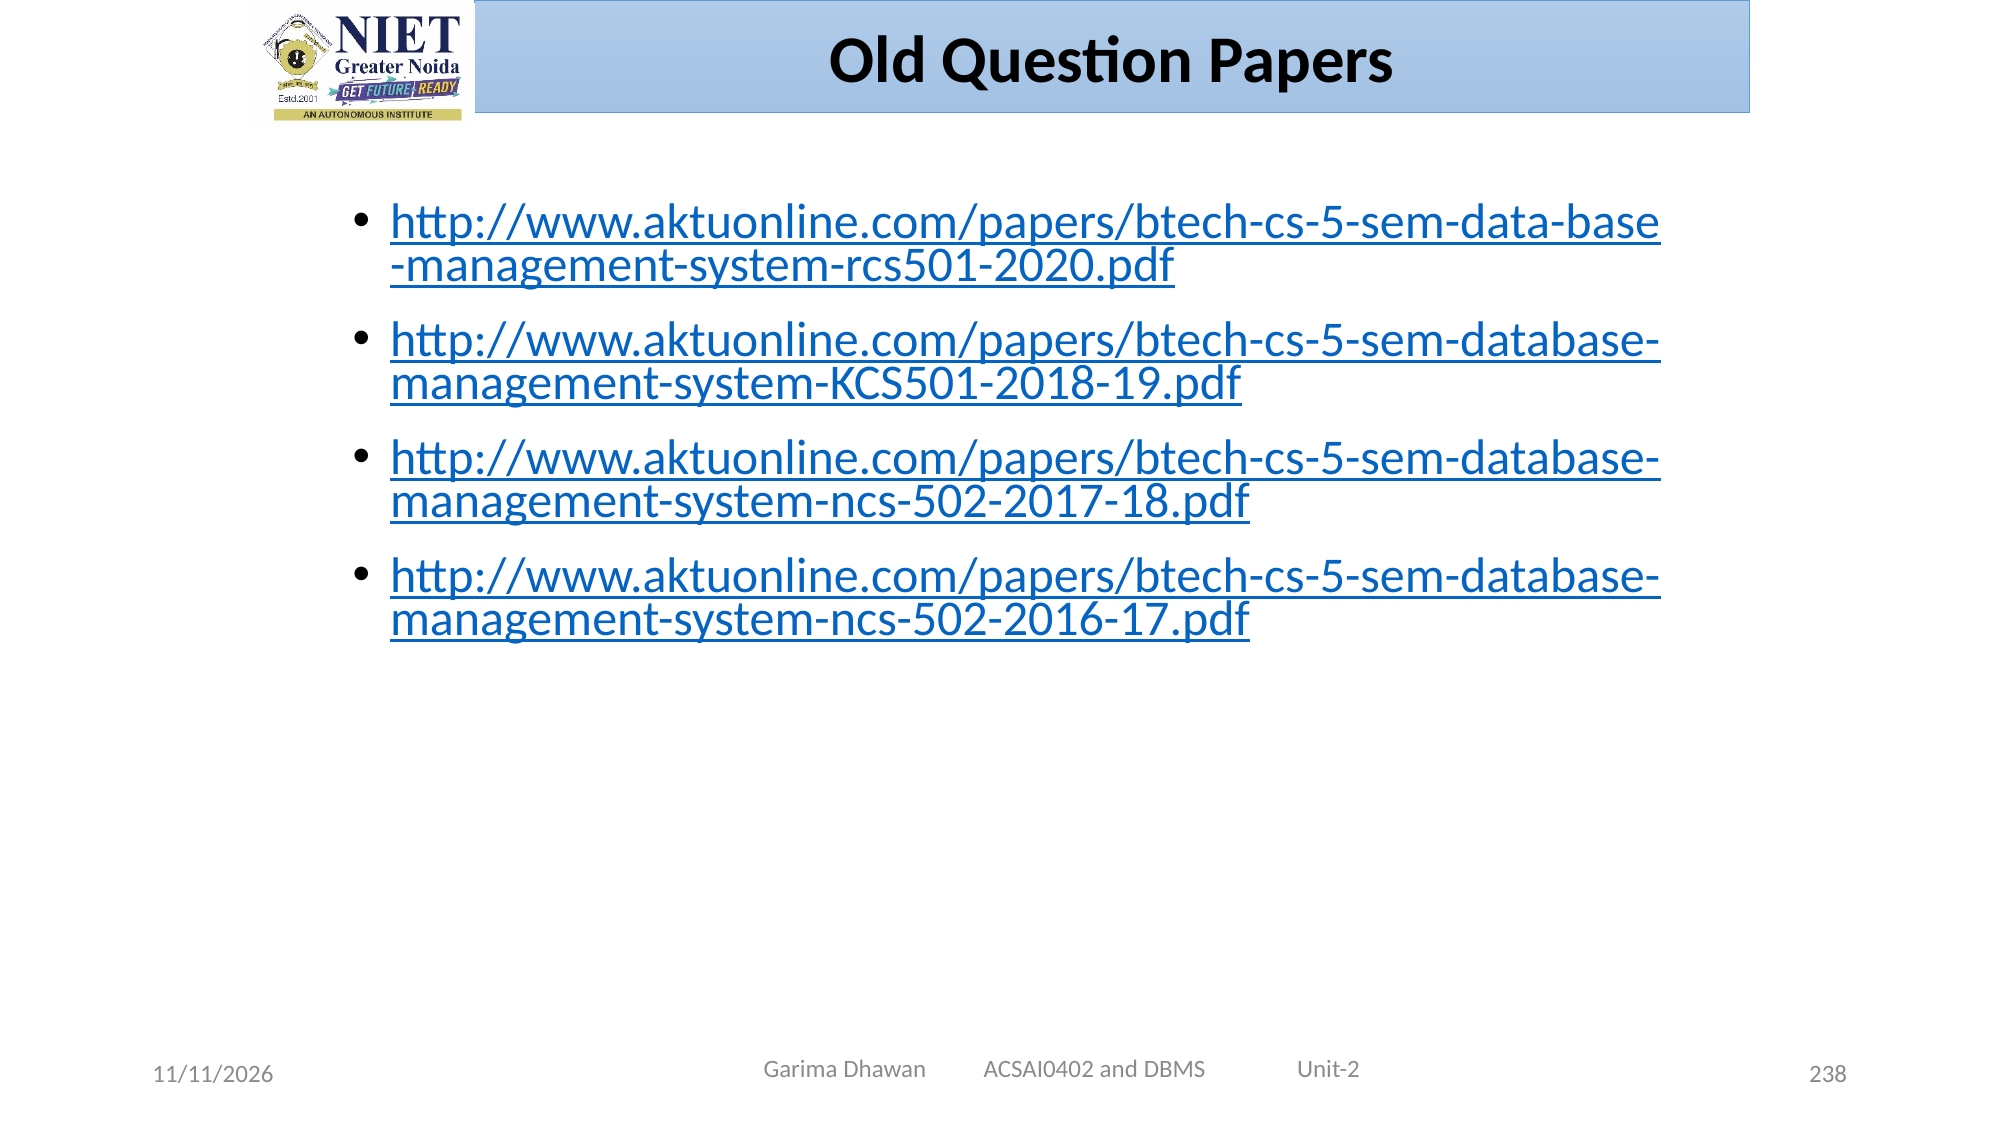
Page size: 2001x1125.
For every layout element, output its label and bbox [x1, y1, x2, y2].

slide_number [1412, 1042, 1863, 1103]
slide_number [137, 1042, 588, 1103]
text_box [488, 0, 1750, 113]
list [337, 187, 1688, 930]
picture [249, 0, 488, 135]
footer [662, 1037, 1463, 1098]
